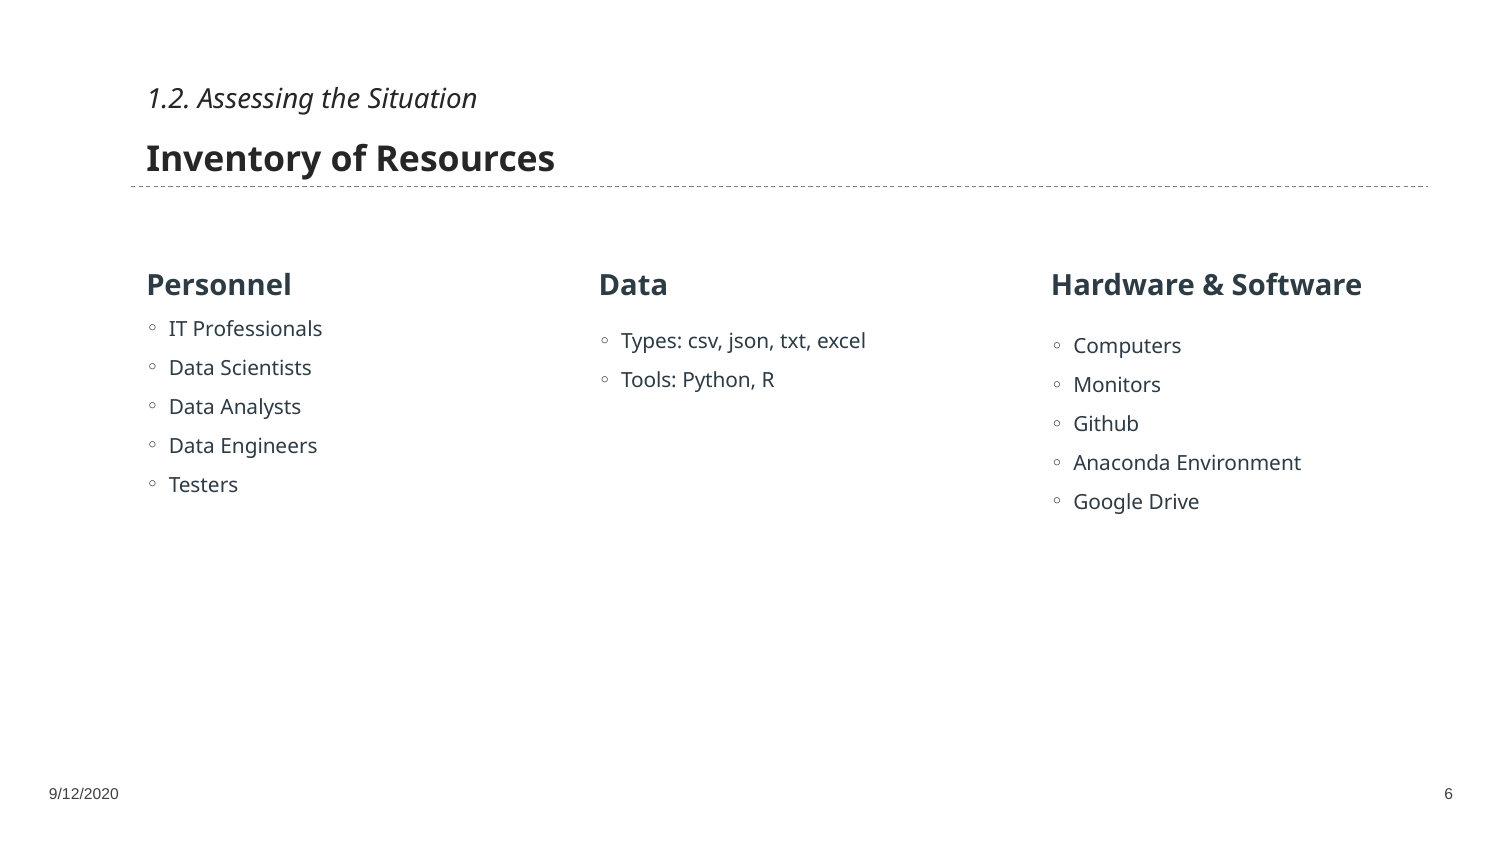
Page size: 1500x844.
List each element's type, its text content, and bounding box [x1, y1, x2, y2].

text_box Hardware & Software Computers Monitors Github Anaconda Environment Google Drive [1035, 258, 1429, 674]
list Personnel IT Professionals Data Scientists Data Analysts Data Engineers Testers [131, 258, 524, 575]
text_box Data Types: csv, json, txt, excel Tools: Python, R [583, 258, 977, 575]
text_box 1.2. Assessing the Situation Inventory of Resources [131, 56, 1429, 185]
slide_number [33, 776, 372, 810]
slide_number 6 [1288, 776, 1469, 810]
